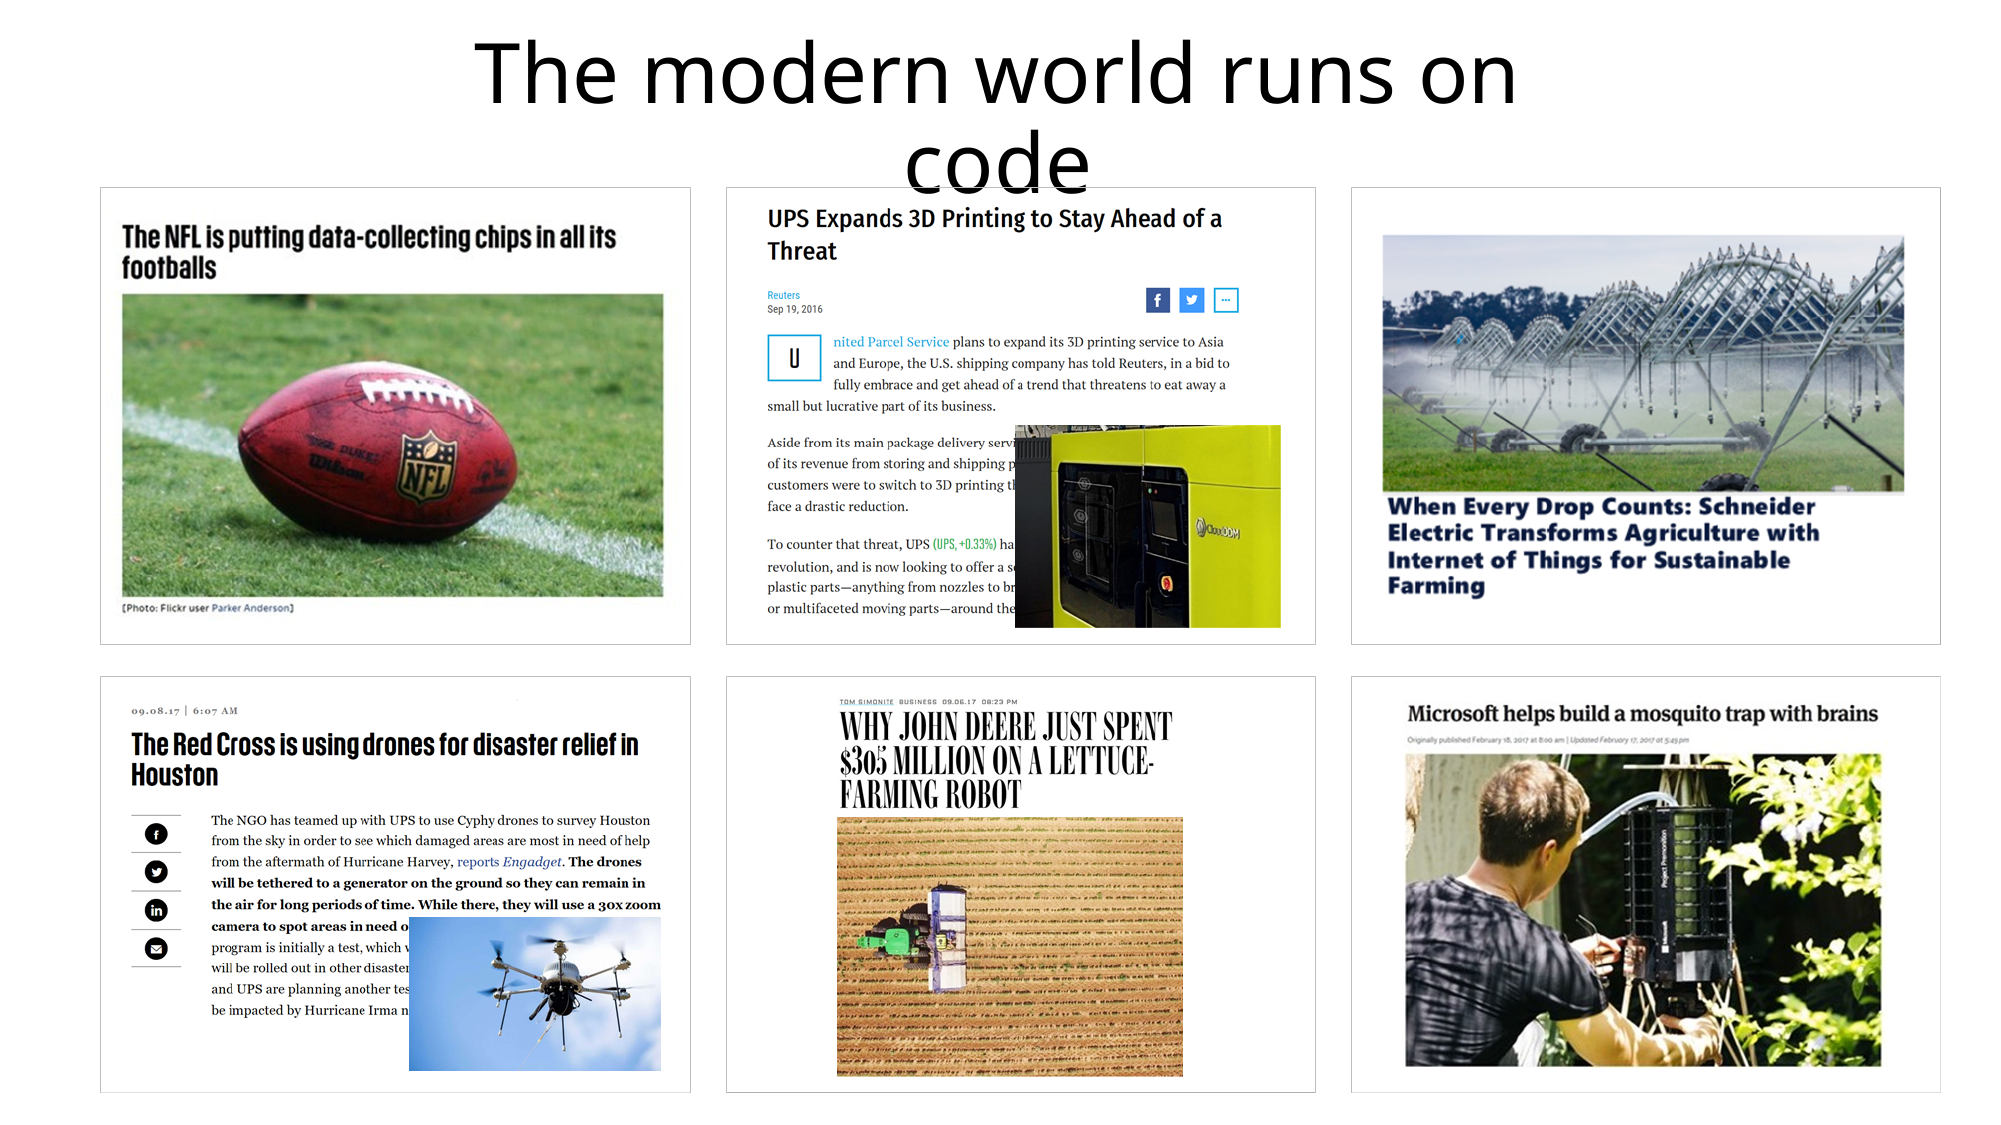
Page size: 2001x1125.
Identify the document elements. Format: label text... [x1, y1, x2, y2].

text_box The modern world runs on code [370, 31, 1626, 187]
picture [100, 187, 1941, 1093]
